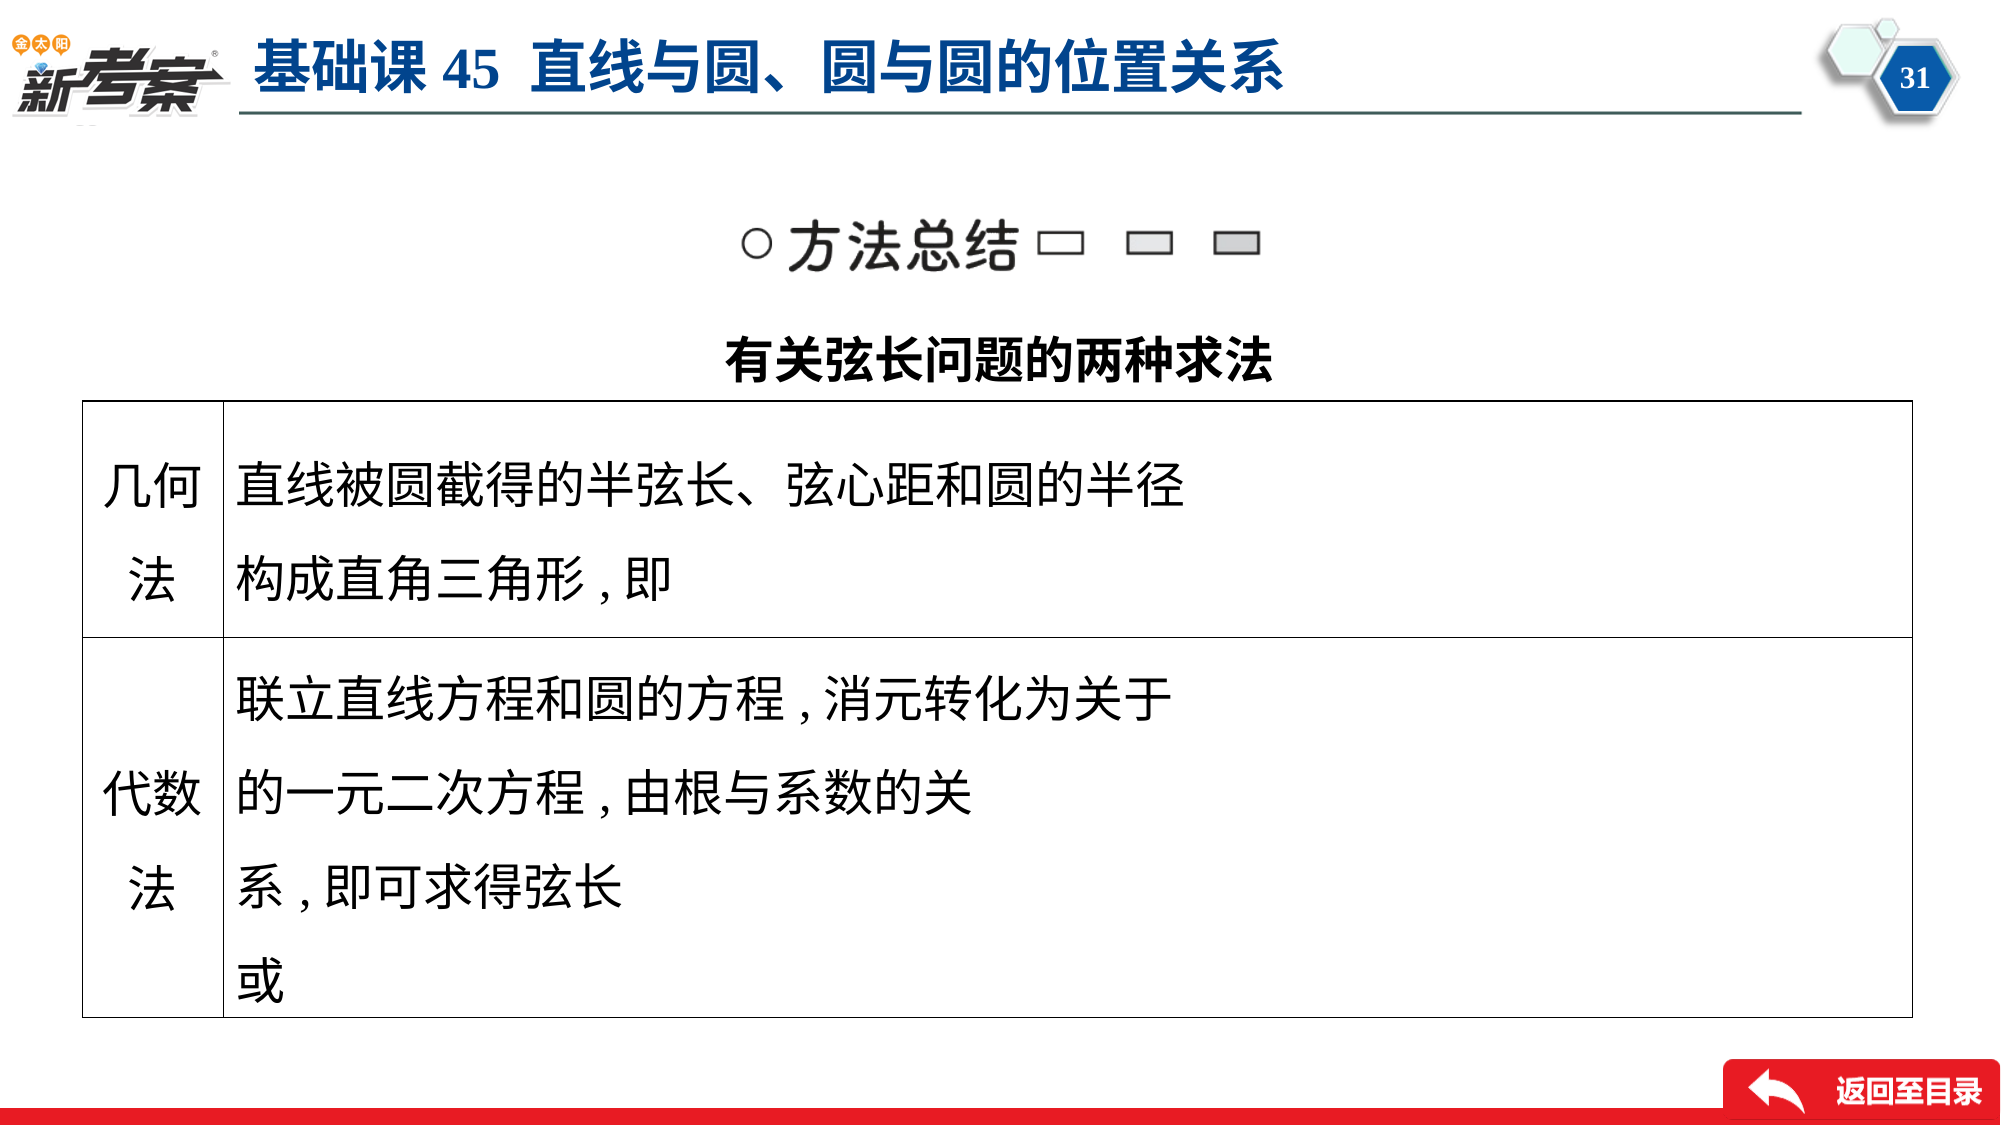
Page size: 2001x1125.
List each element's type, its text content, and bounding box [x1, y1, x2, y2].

picture [0, 0, 2001, 1125]
text_box 有关弦长问题的两种求法 [82, 298, 1917, 380]
